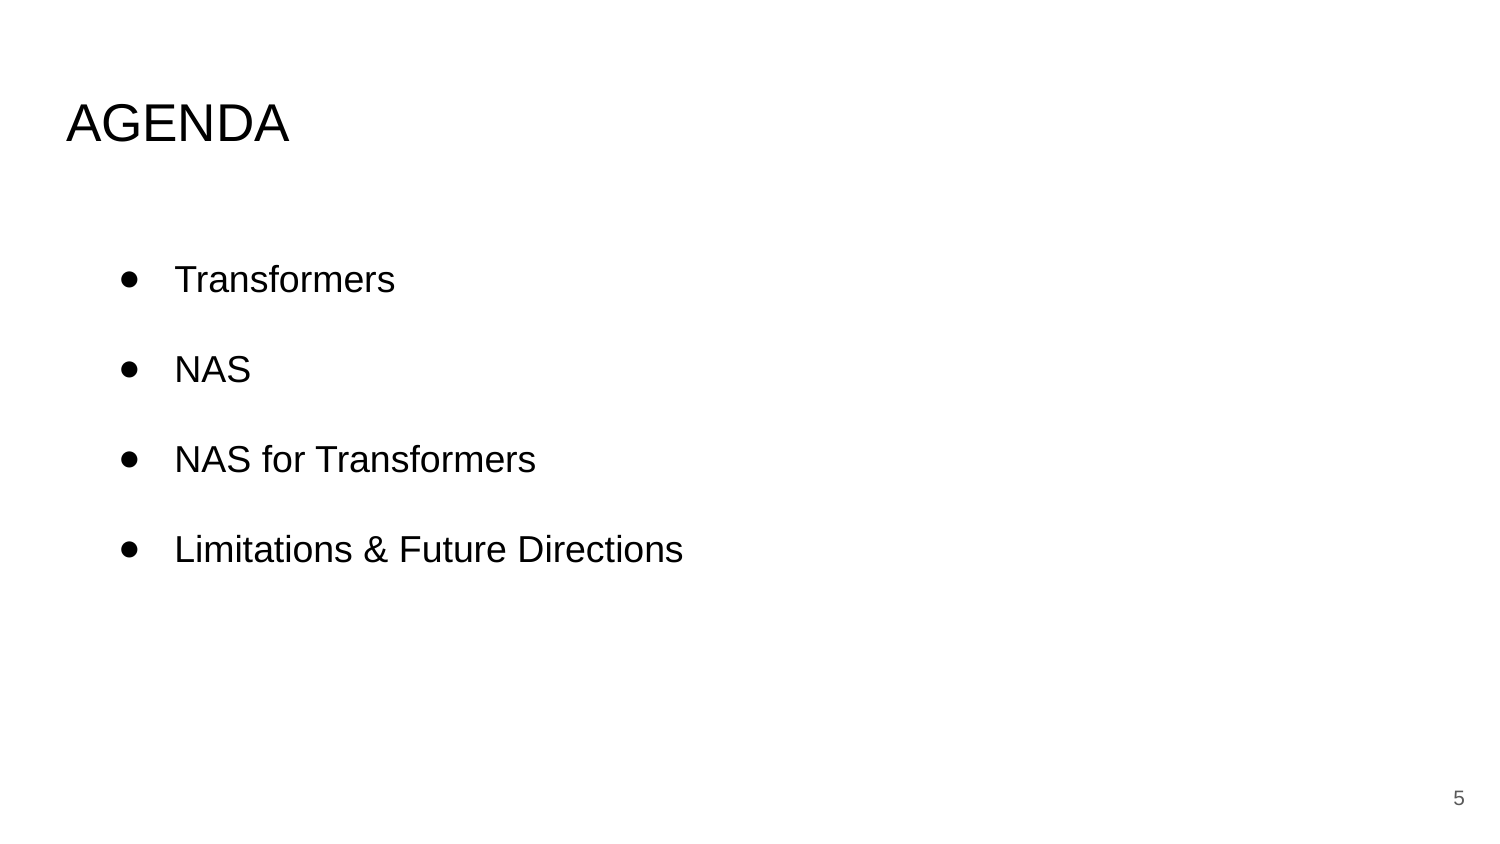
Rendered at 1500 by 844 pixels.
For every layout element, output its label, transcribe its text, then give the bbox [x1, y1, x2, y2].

title AGENDA [51, 72, 1449, 167]
text_box Transformers NAS NAS for Transformers Limitations & Future Directions [84, 240, 995, 676]
slide_number ‹#› [1389, 764, 1480, 830]
